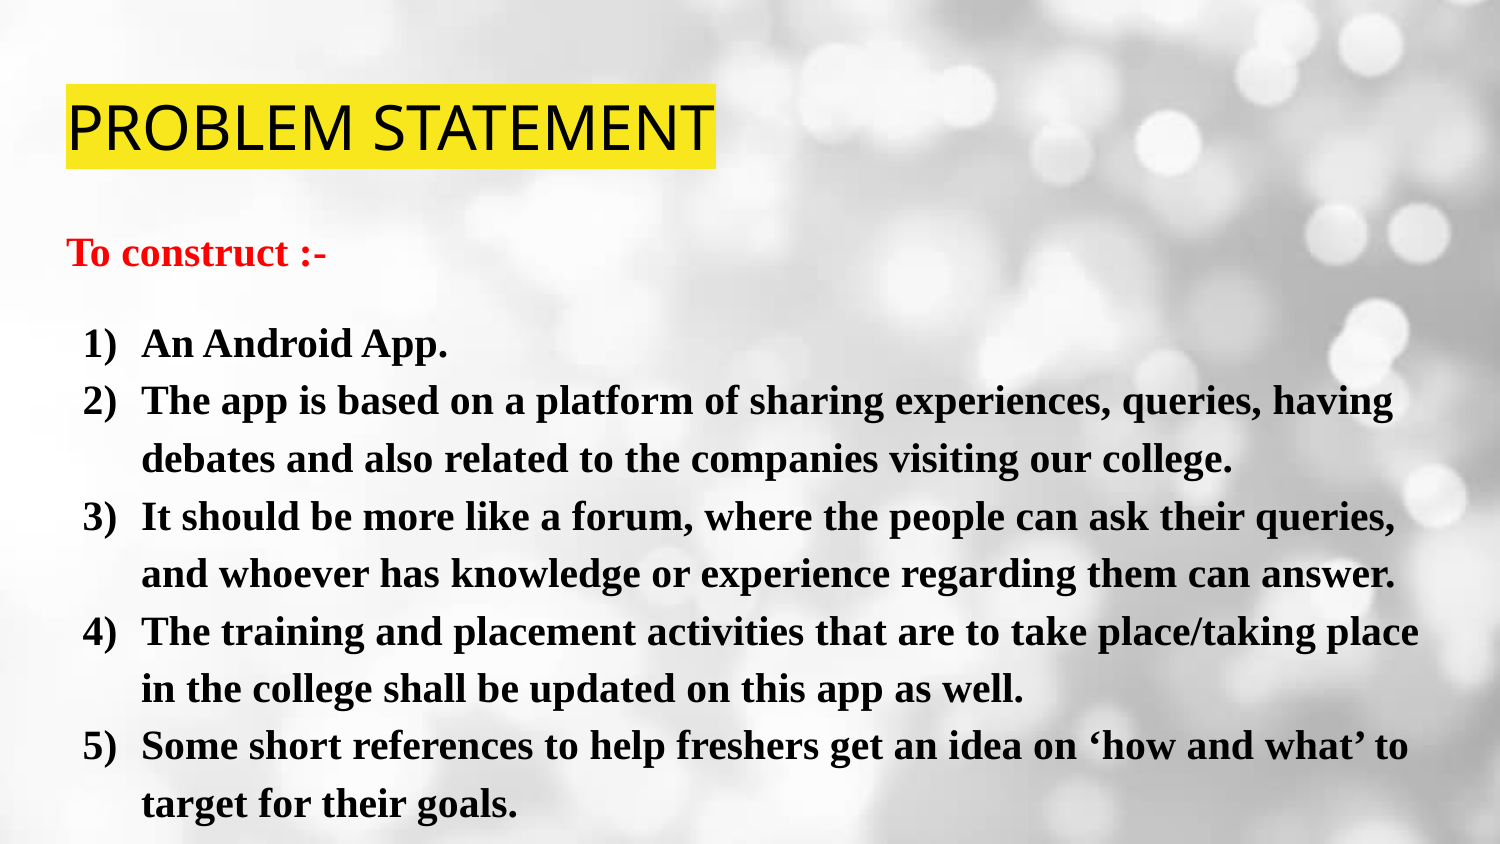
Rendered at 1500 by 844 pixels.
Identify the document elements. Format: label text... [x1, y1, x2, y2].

list To construct :- An Android App. The app is based on a platform of sharing experiences, queries, having debates and also related to the companies visiting our college. It should be more like a forum, where the people can ask their queries, and whoever has knowledge or experience regarding them can answer. The training and placement activities that are to take place/taking place in the college shall be updated on this app as well. Some short references to help freshers get an idea on ‘how and what’ to target for their goals. [51, 202, 1449, 750]
title PROBLEM STATEMENT [51, 72, 1449, 167]
picture [0, 0, 1500, 844]
